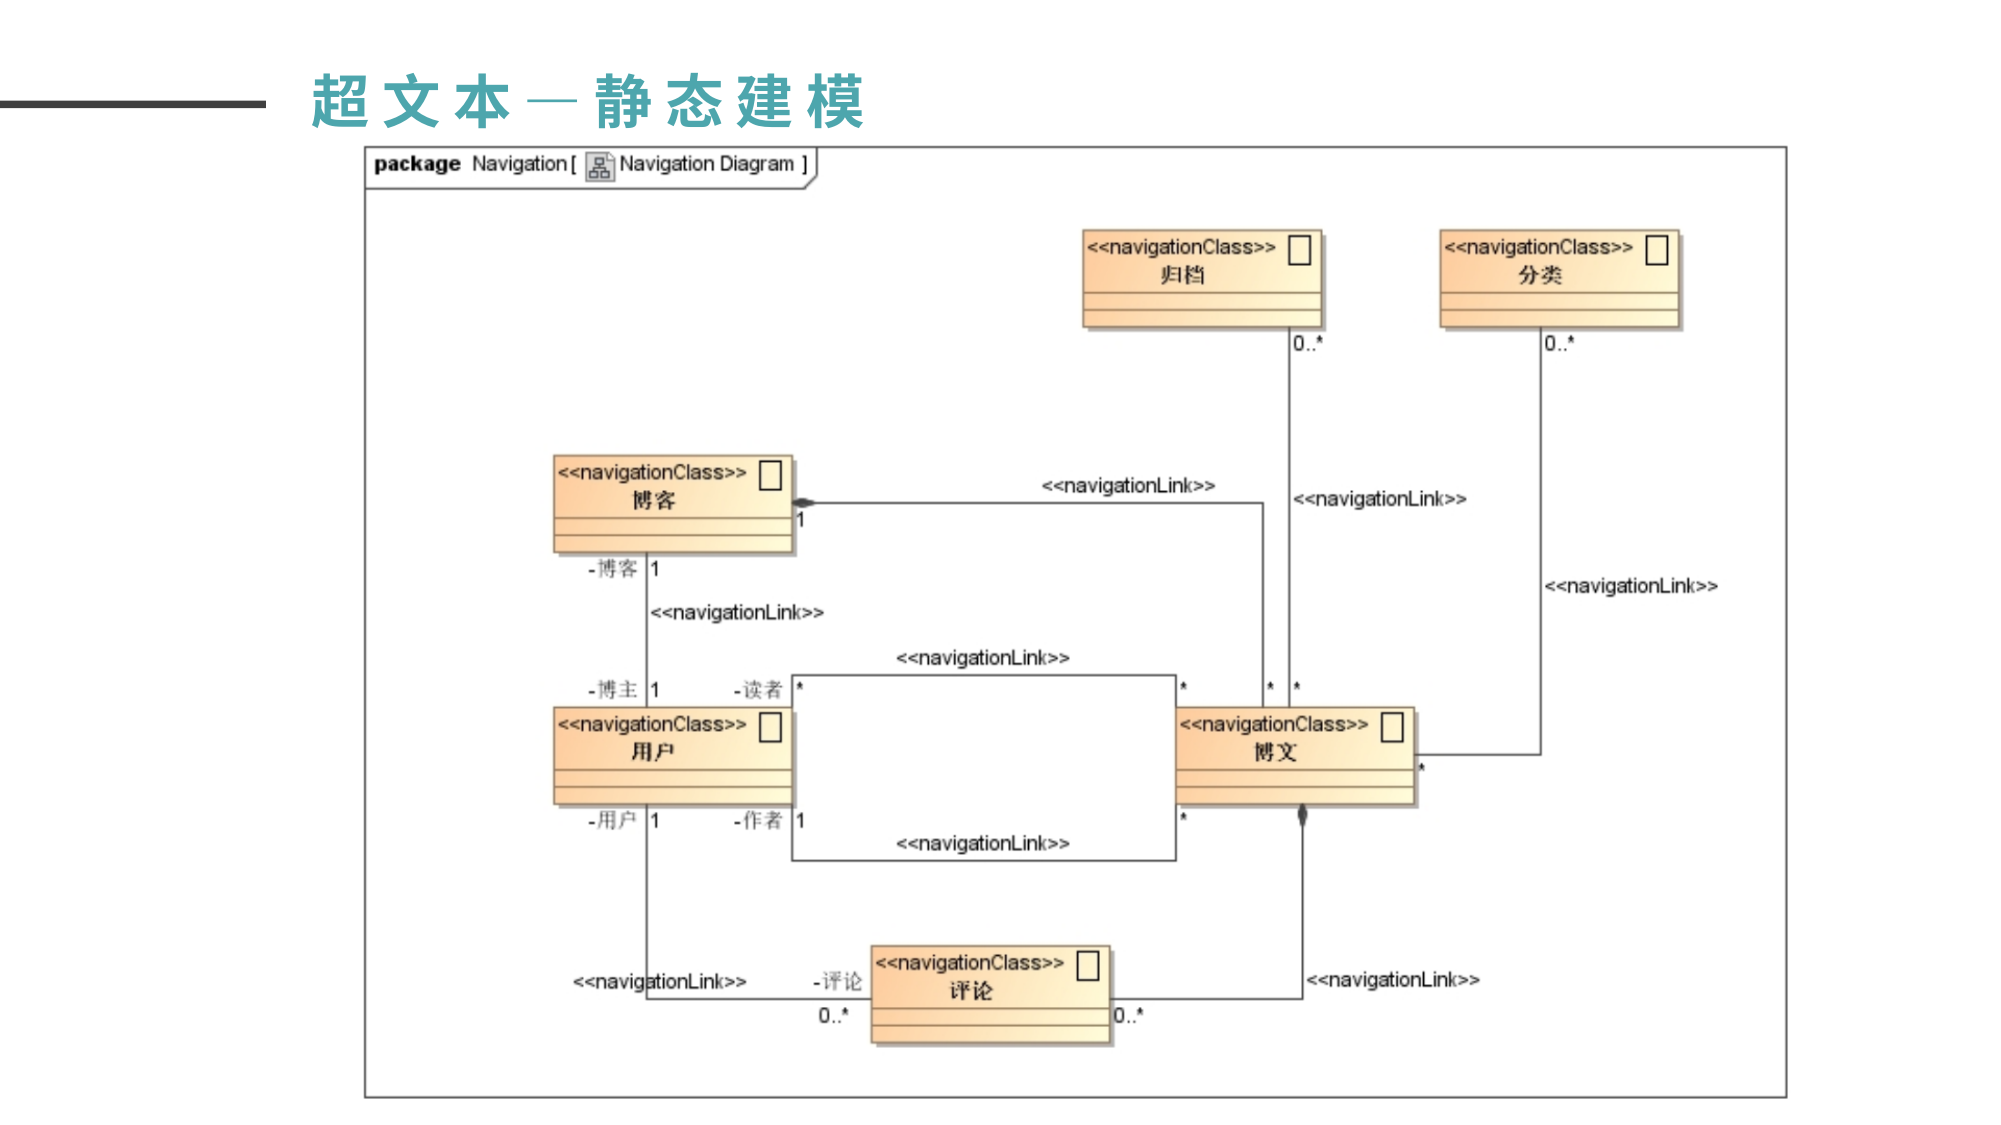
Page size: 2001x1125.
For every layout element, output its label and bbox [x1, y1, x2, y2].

picture [363, 145, 1791, 1103]
text_box [0, 57, 912, 157]
